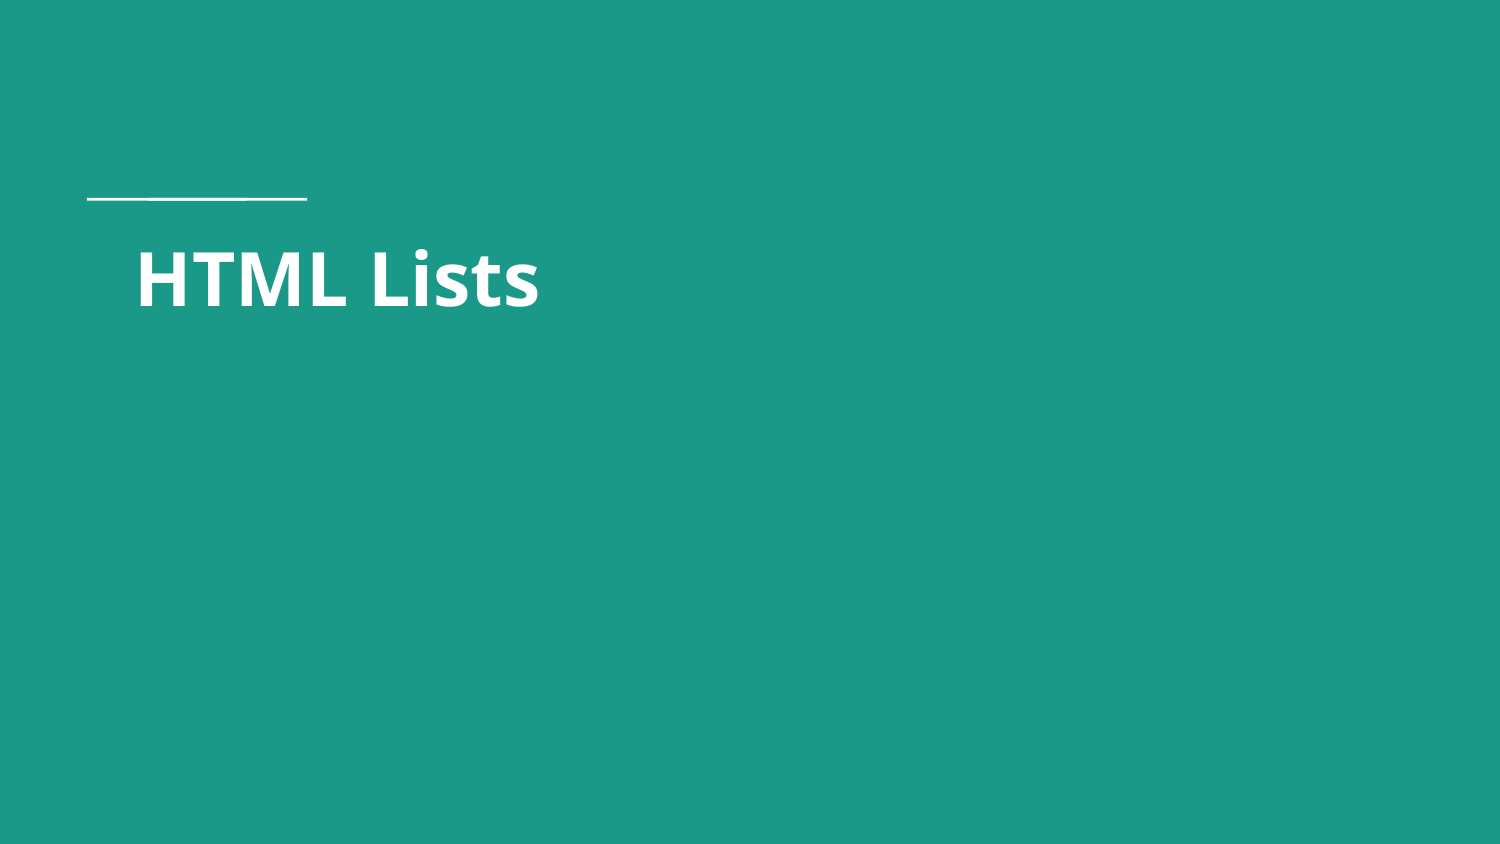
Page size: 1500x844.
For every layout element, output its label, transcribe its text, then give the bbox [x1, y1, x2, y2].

title HTML Lists [119, 216, 1381, 466]
